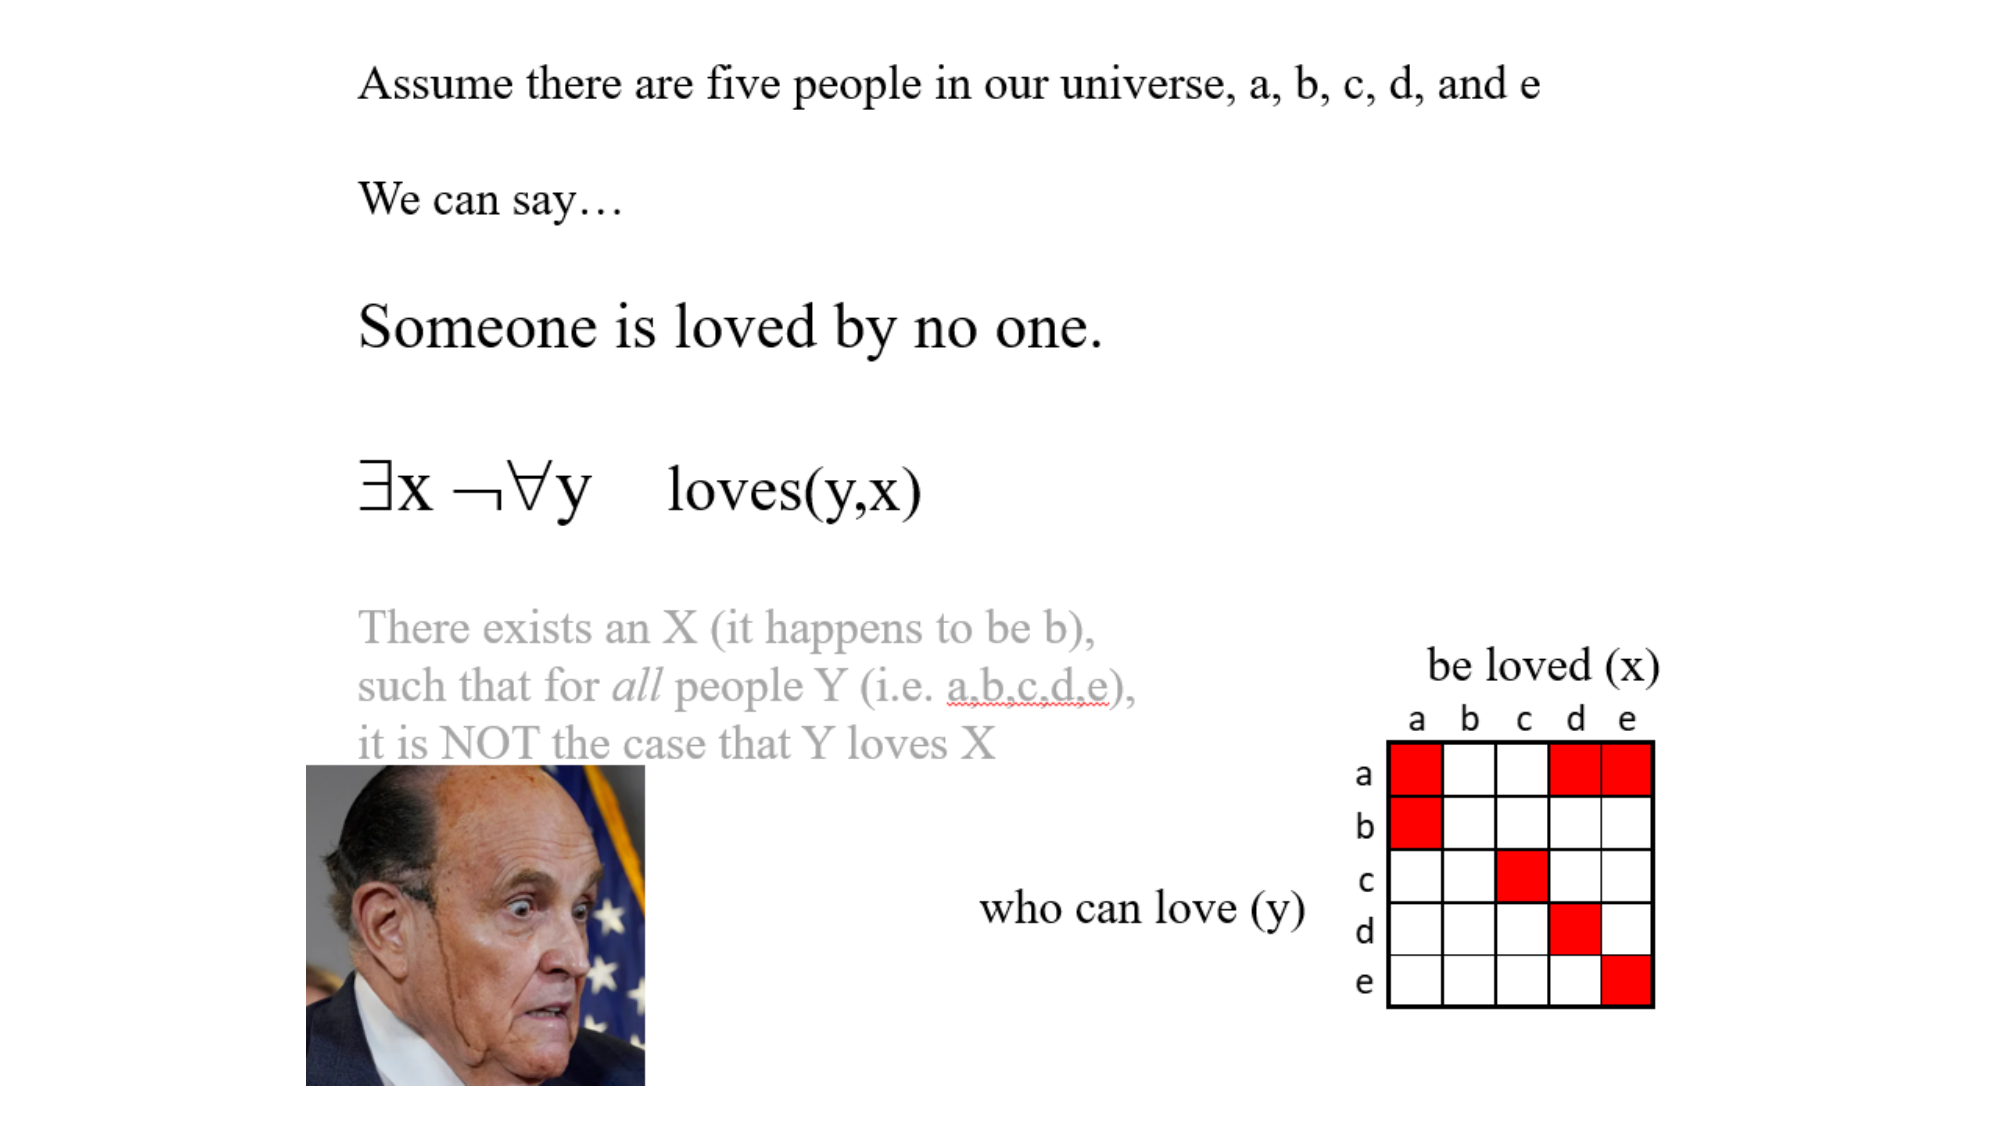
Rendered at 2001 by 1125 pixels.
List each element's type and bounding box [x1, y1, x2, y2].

picture [306, 38, 1693, 1086]
